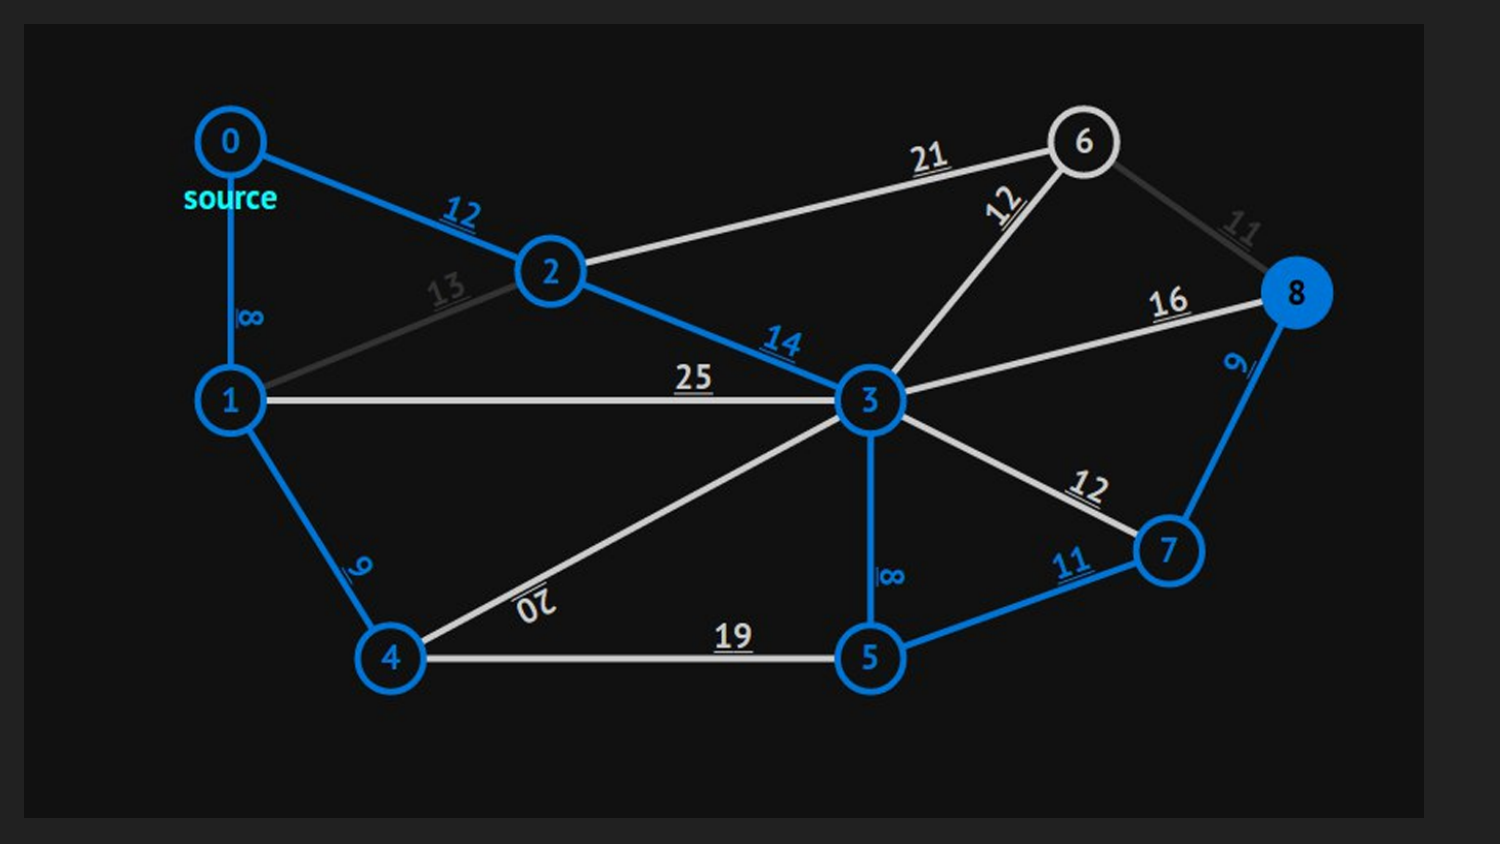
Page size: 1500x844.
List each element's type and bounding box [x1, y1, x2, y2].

picture [24, 24, 1424, 818]
